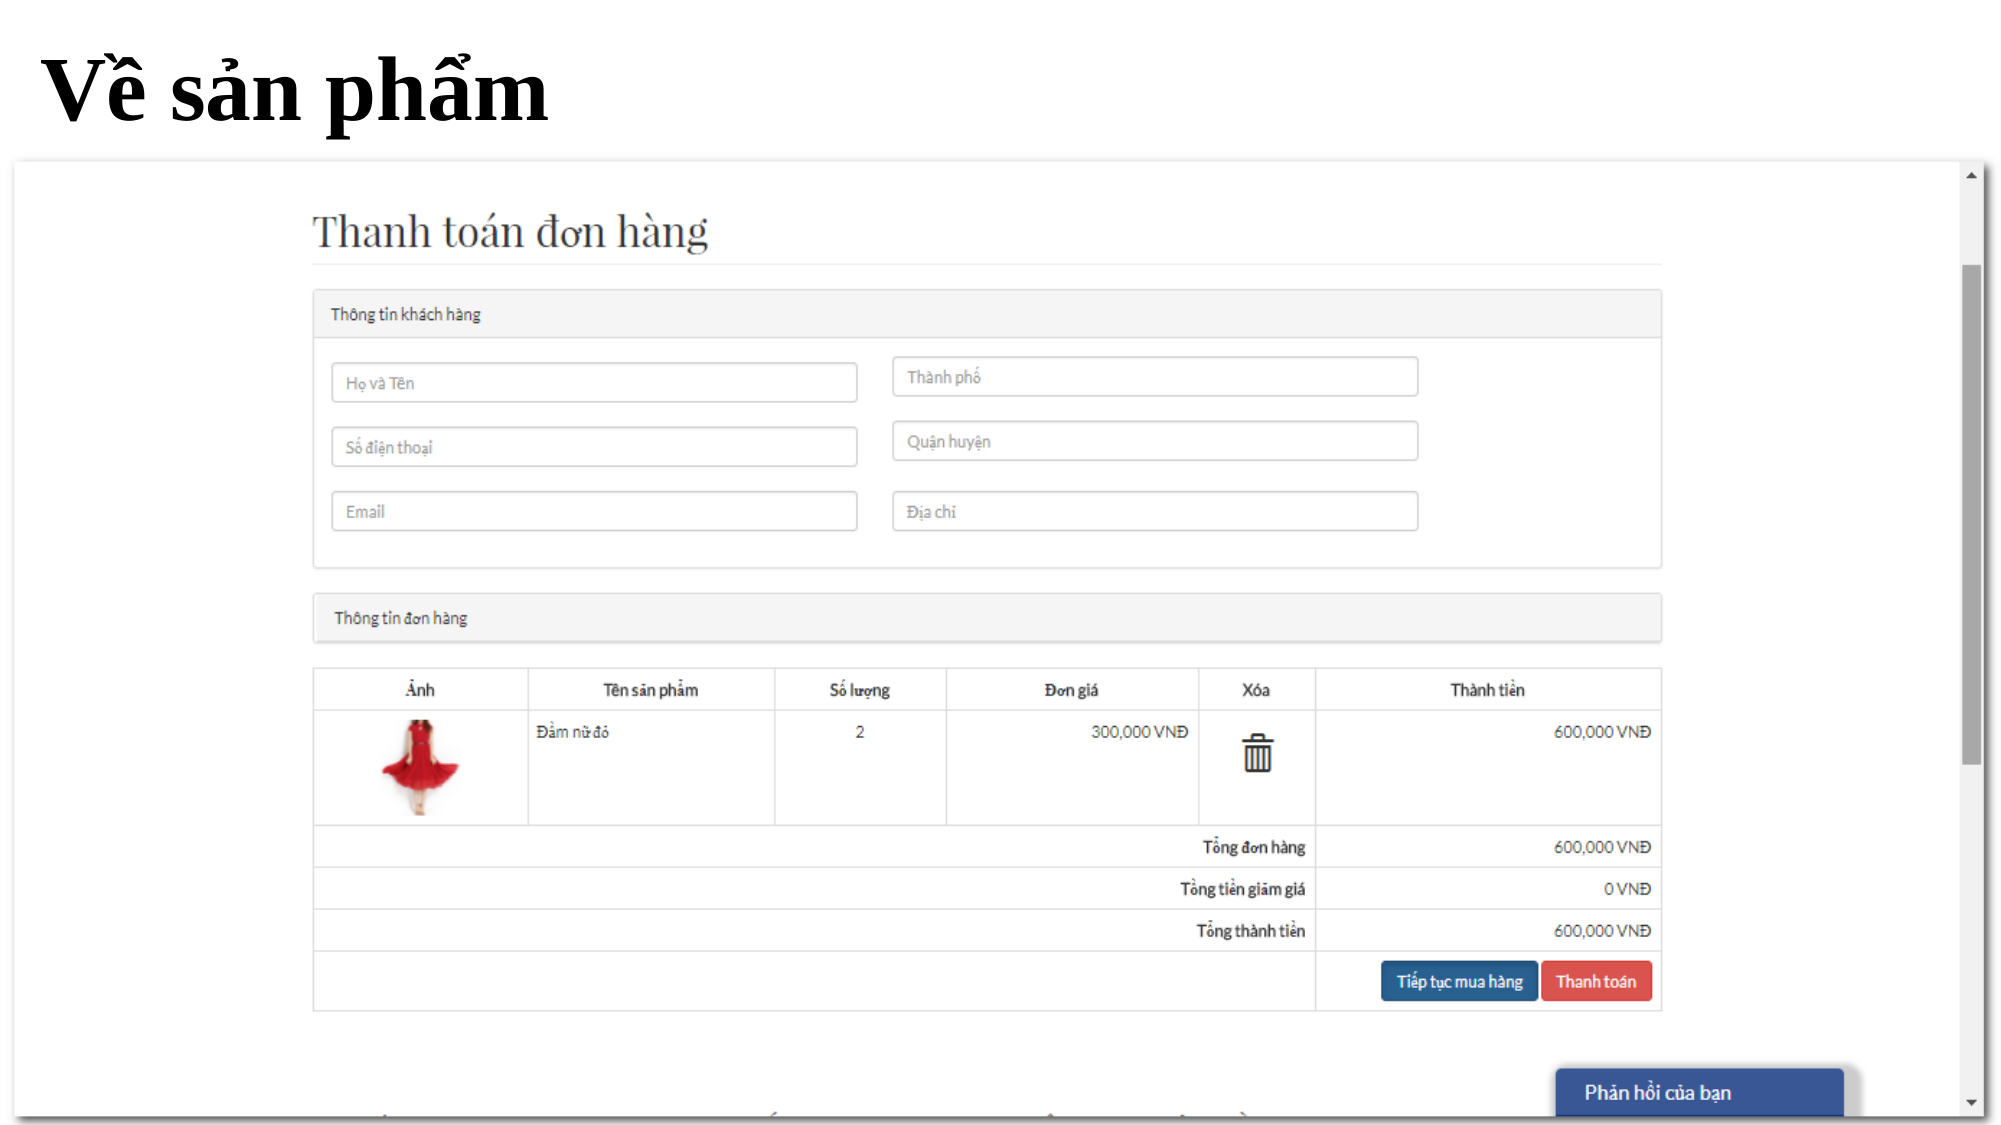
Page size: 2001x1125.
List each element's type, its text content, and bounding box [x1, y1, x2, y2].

picture [0, 146, 2000, 1125]
text_box Về sản phẩm [25, 20, 566, 144]
